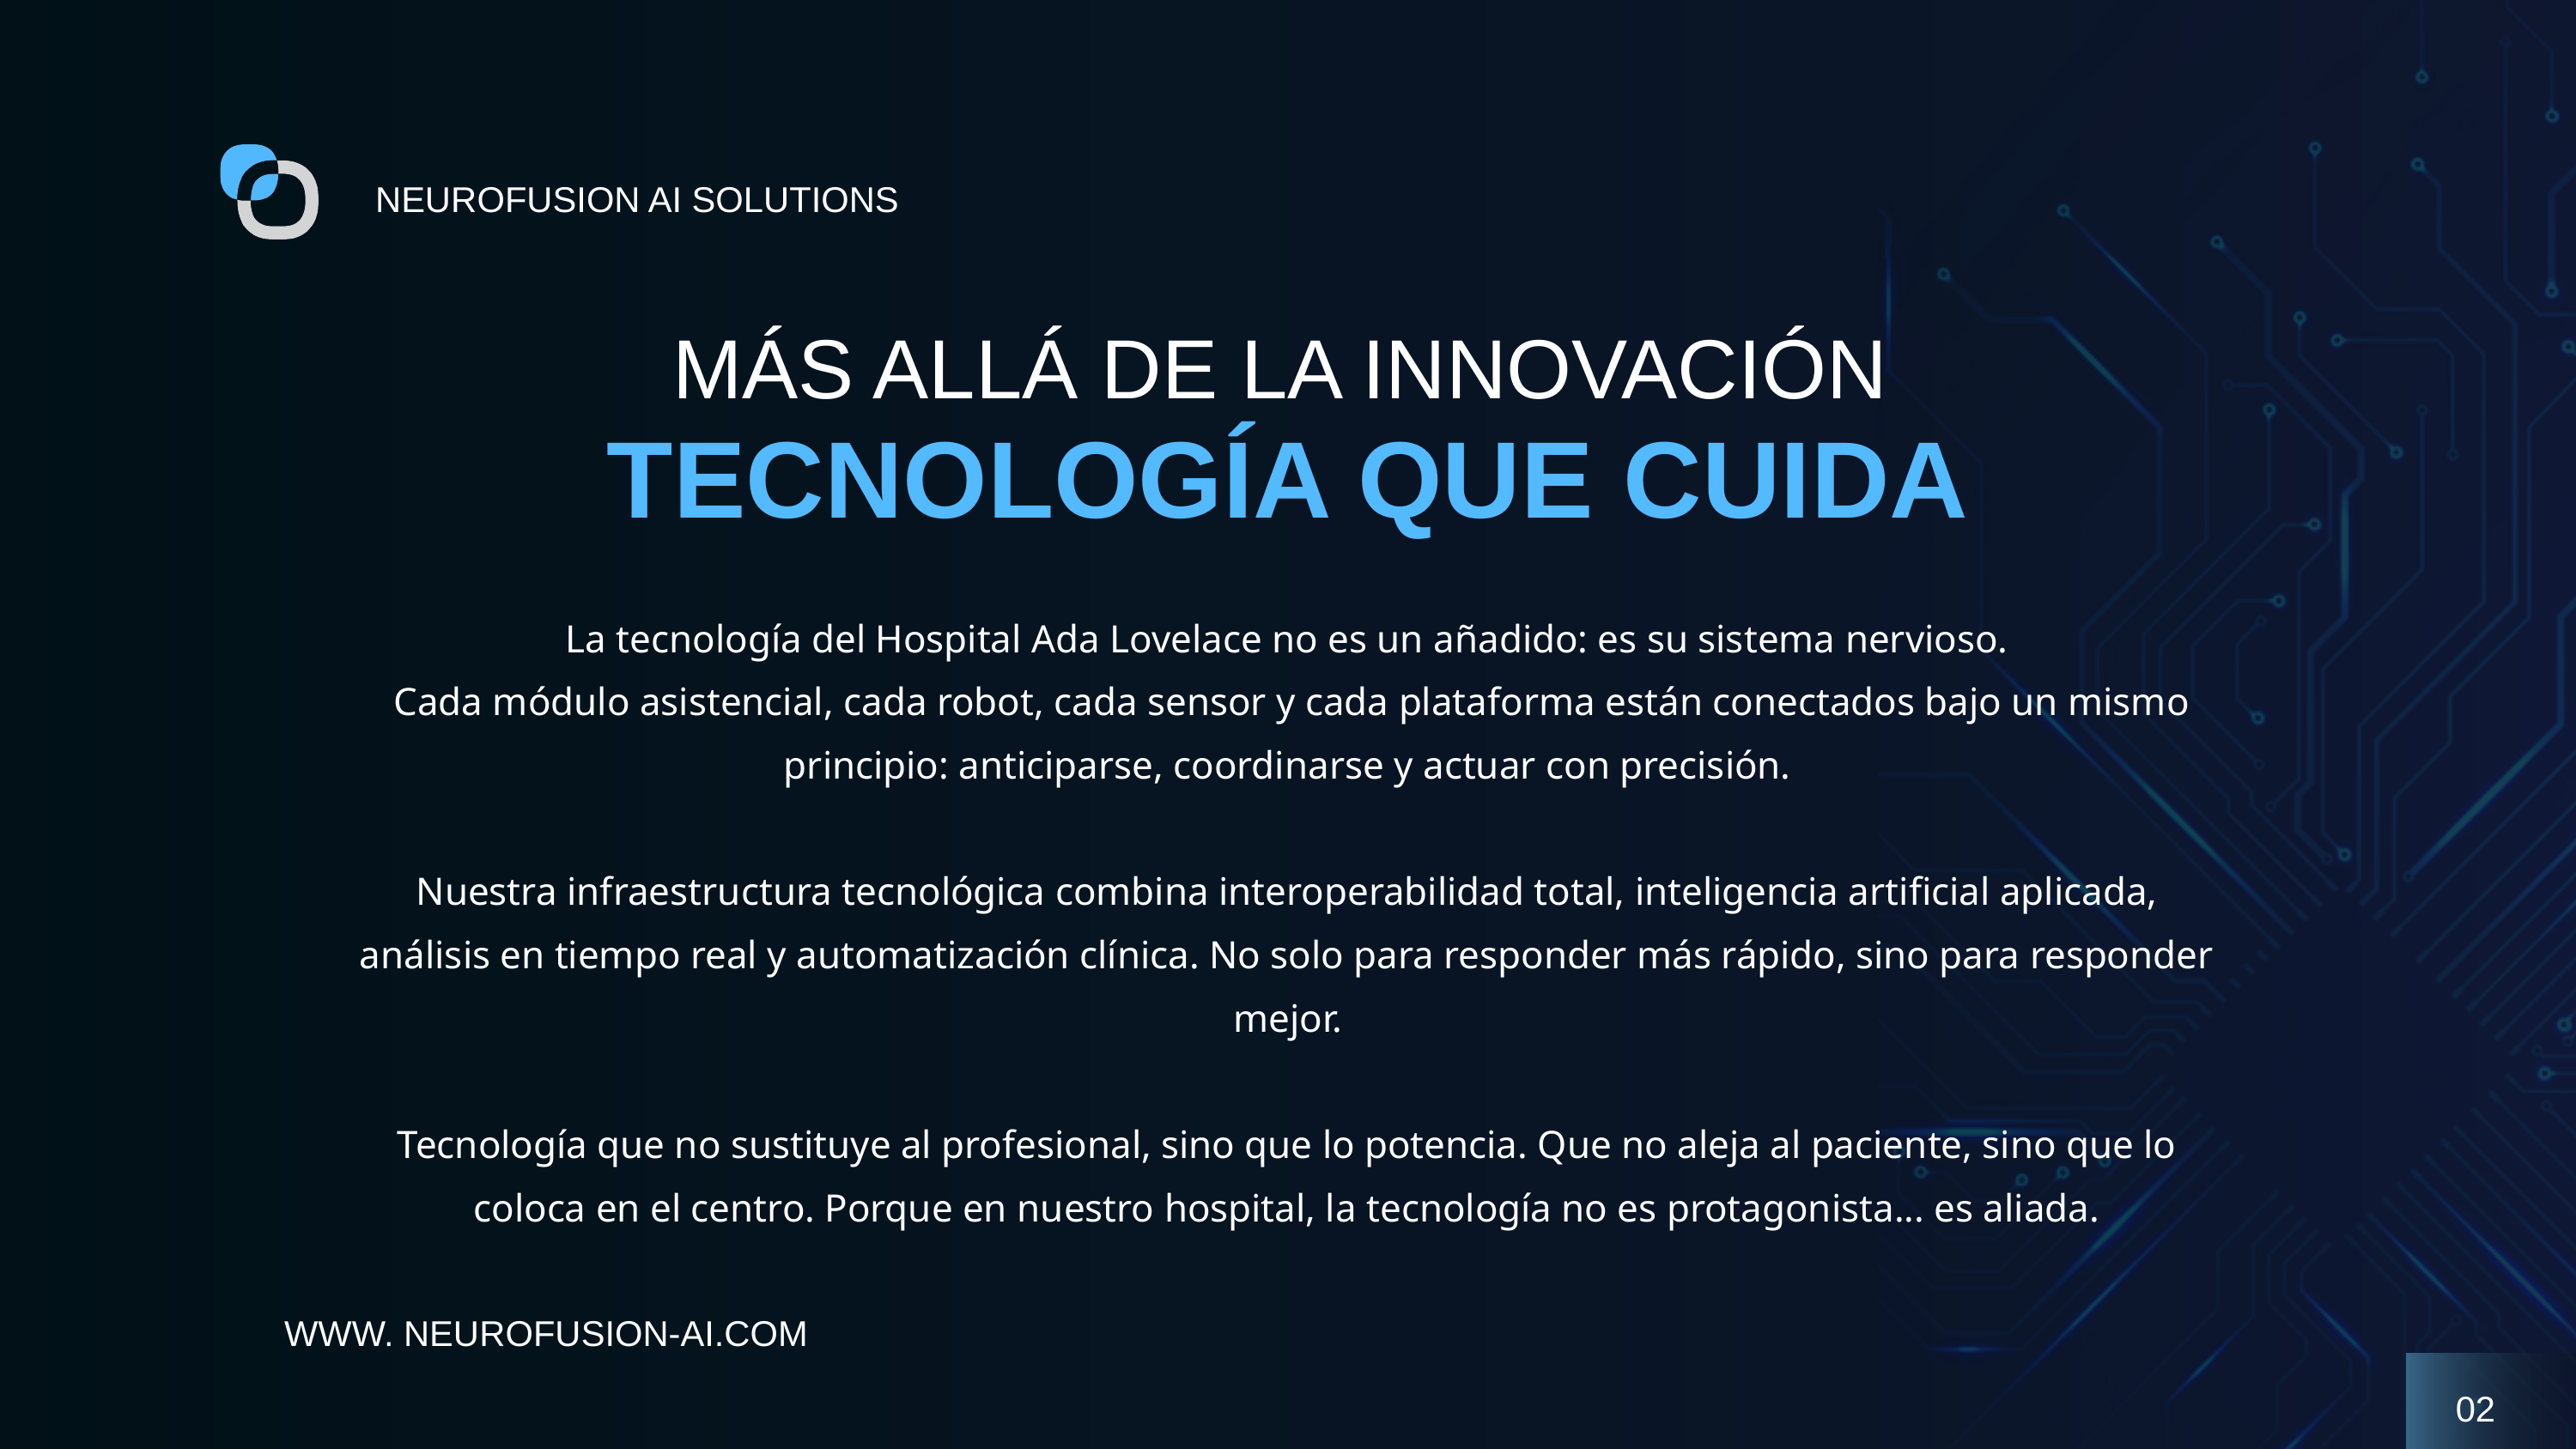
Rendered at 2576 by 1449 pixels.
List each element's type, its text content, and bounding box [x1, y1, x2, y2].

text_box TECNOLOGÍA QUE CUIDA [392, 357, 2184, 541]
text_box [220, 144, 319, 239]
text_box MÁS ALLÁ DE LA INNOVACIÓN [519, 274, 2043, 357]
text_box [1877, 0, 2576, 1449]
text_box La tecnología del Hospital Ada Lovelace no es un añadido: es su sistema nervioso. Cada módulo asistencial, cada robot, cada sensor y cada plataforma están conectados bajo un mismo principio: anticiparse, coordinarse y actuar con precisión. Nuestra infraestructura tecnológica combina interoperabilidad total, inteligencia artificial aplicada, análisis en tiempo real y automatización clínica. No solo para responder más rápido, sino para responder mejor. Tecnología que no sustituye al profesional, sino que lo potencia. Que no aleja al paciente, sino que lo coloca en el centro. Porque en nuestro hospital, la tecnología no es protagonista... es aliada. [357, 597, 2218, 1293]
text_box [2406, 1332, 2576, 1449]
text_box NEUROFUSION AI SOLUTIONS [365, 160, 969, 221]
text_box WWW. NEUROFUSION-AI.COM [284, 1293, 914, 1354]
